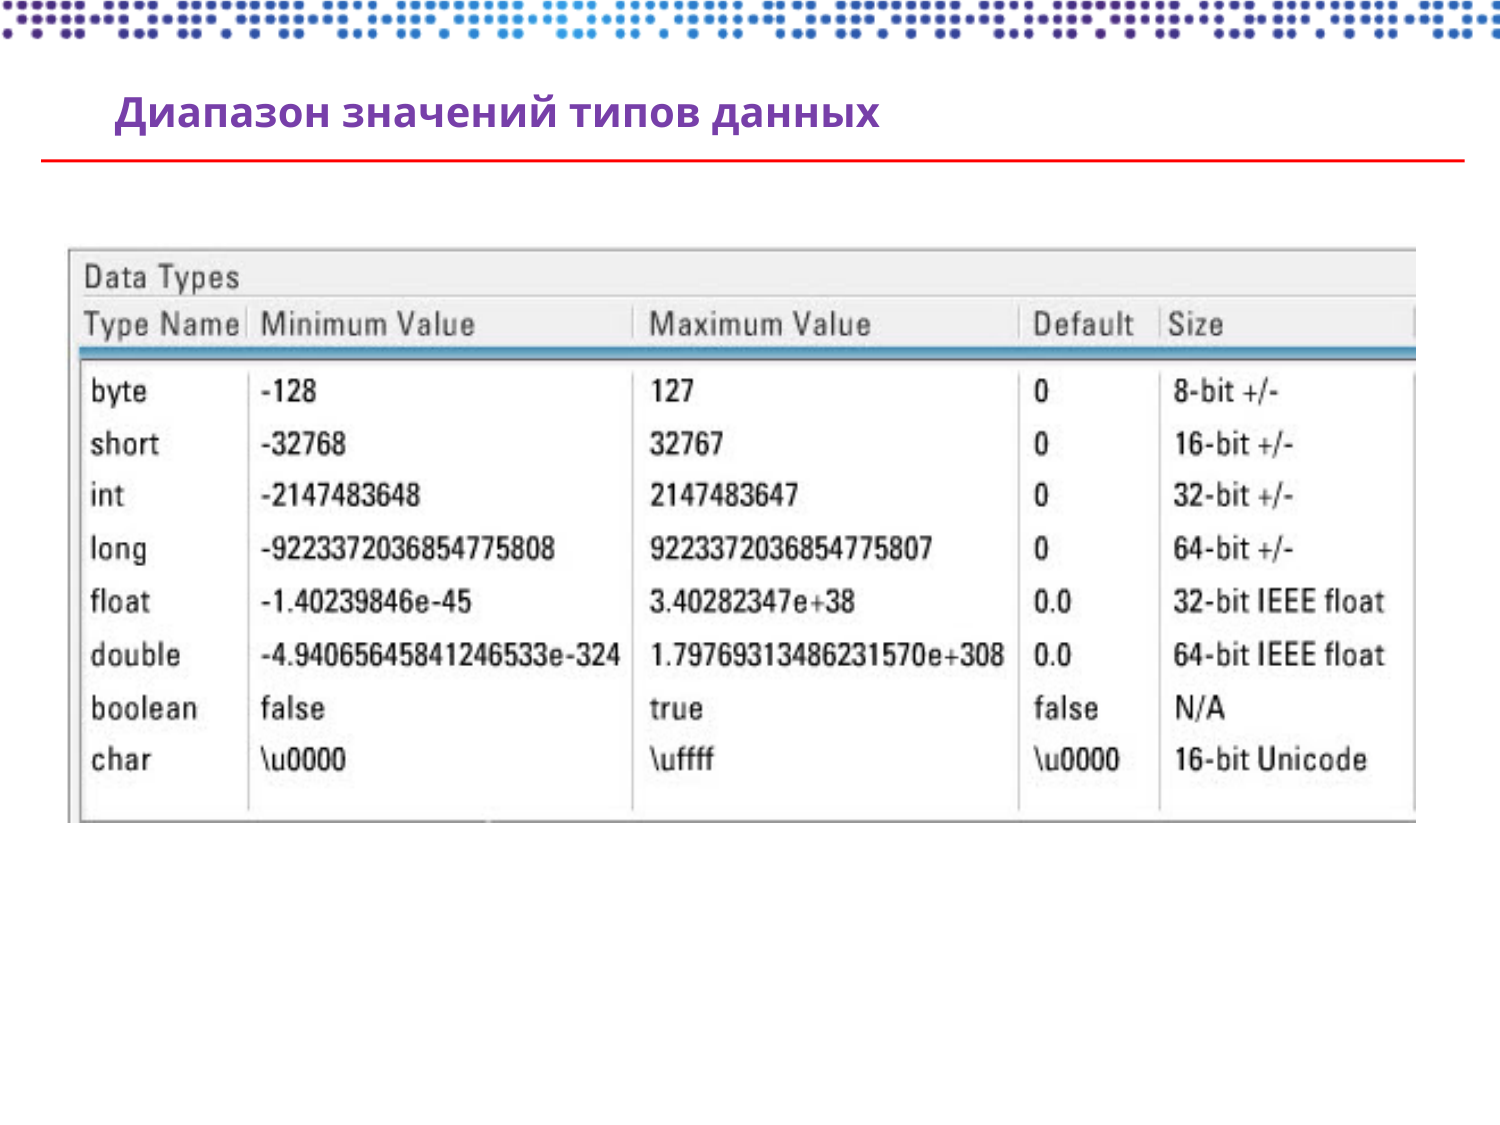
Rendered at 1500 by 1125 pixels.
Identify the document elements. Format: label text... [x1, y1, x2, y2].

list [64, 243, 1416, 823]
picture [0, 0, 1500, 51]
text_box Диапазон значений типов данных [100, 78, 1447, 143]
